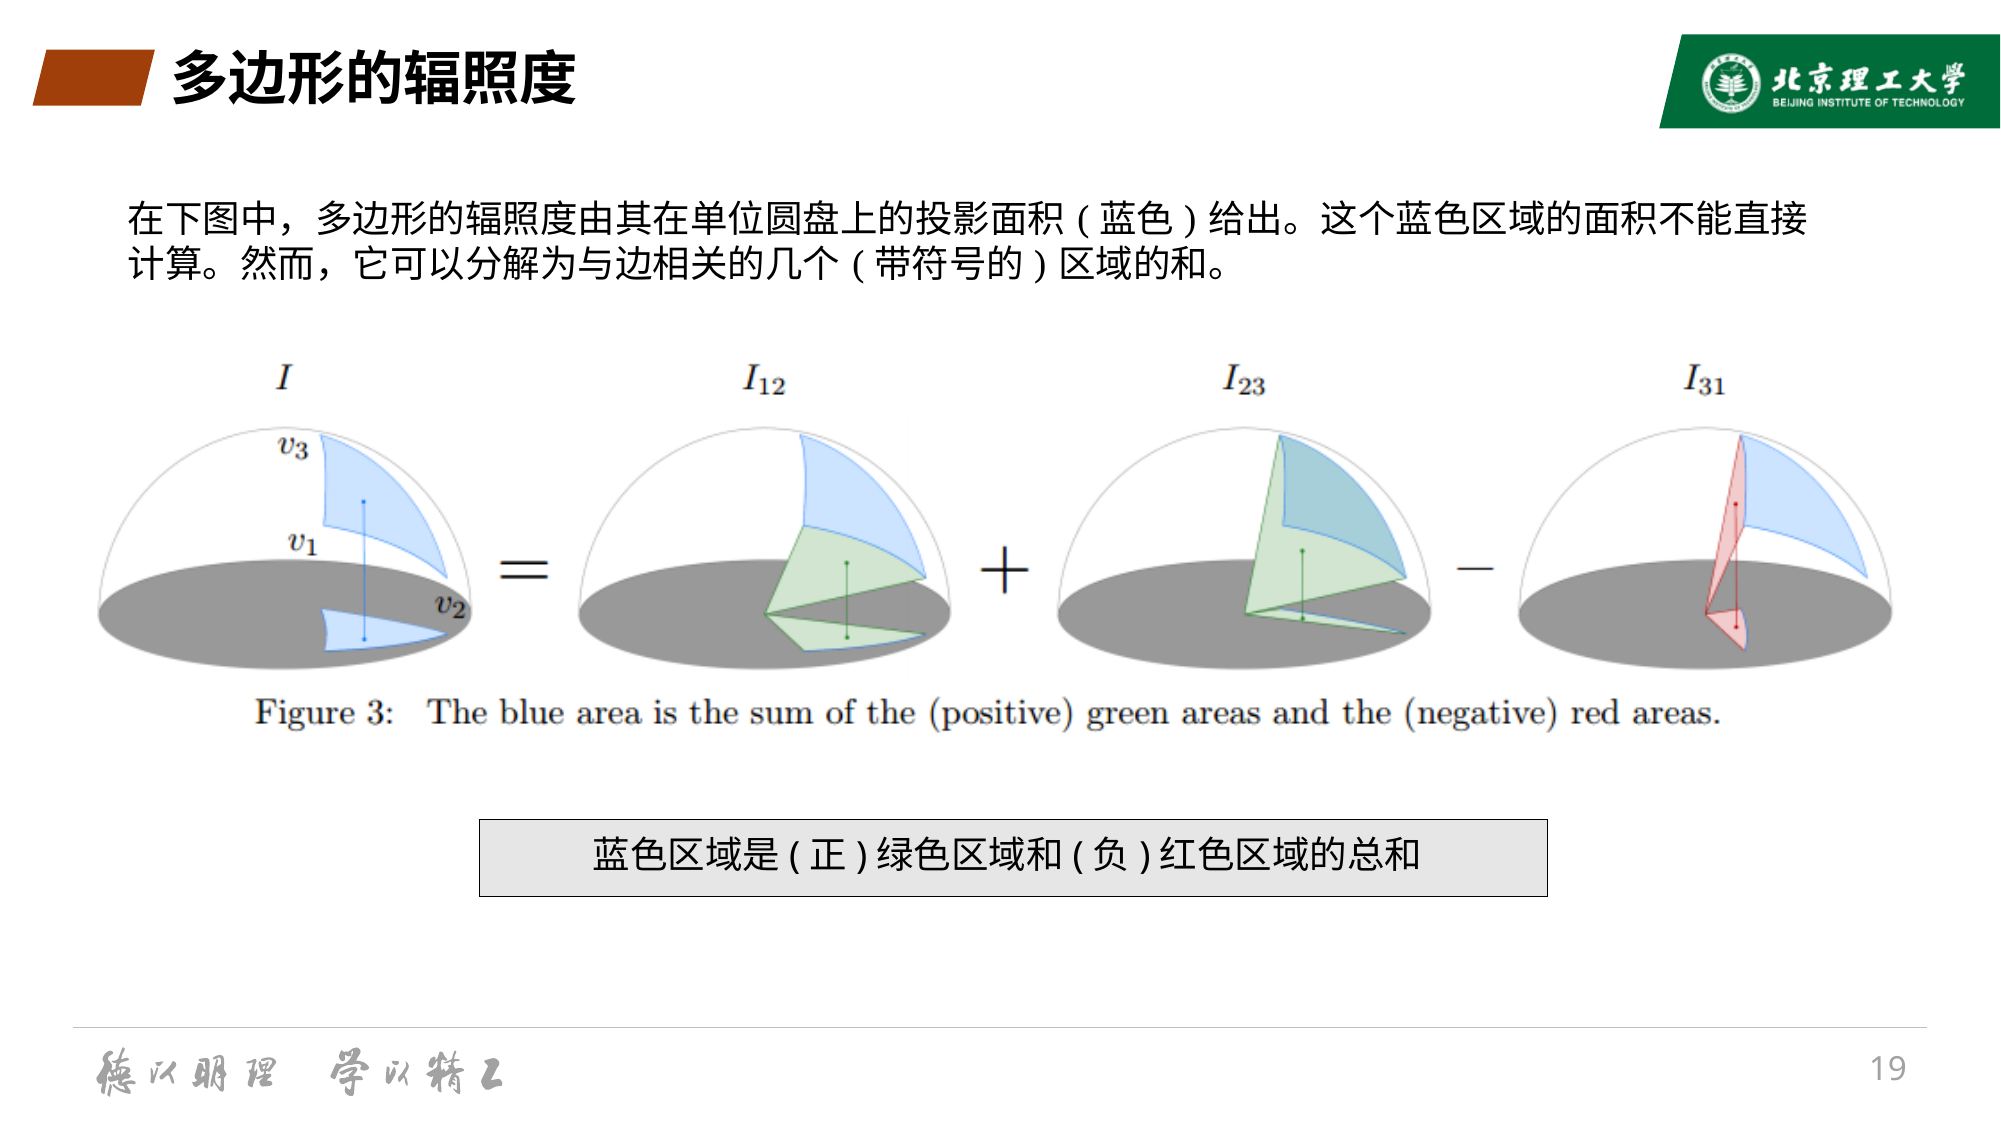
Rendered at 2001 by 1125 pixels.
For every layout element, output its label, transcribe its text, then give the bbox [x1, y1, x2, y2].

picture [1685, 39, 1985, 124]
text_box 蓝色区域是(正)绿色区域和(负)红色区域的总和 [394, 823, 1620, 897]
text_box 在下图中，多边形的辐照度由其在单位圆盘上的投影面积(蓝色)给出。这个蓝色区域的面积不能直接计算。然而，它可以分解为与边相关的几个(带符号的)区域的和。 [113, 187, 1855, 293]
title 多边形的辐照度 [155, 41, 1621, 120]
text_box [479, 819, 1548, 823]
picture [71, 352, 1929, 783]
